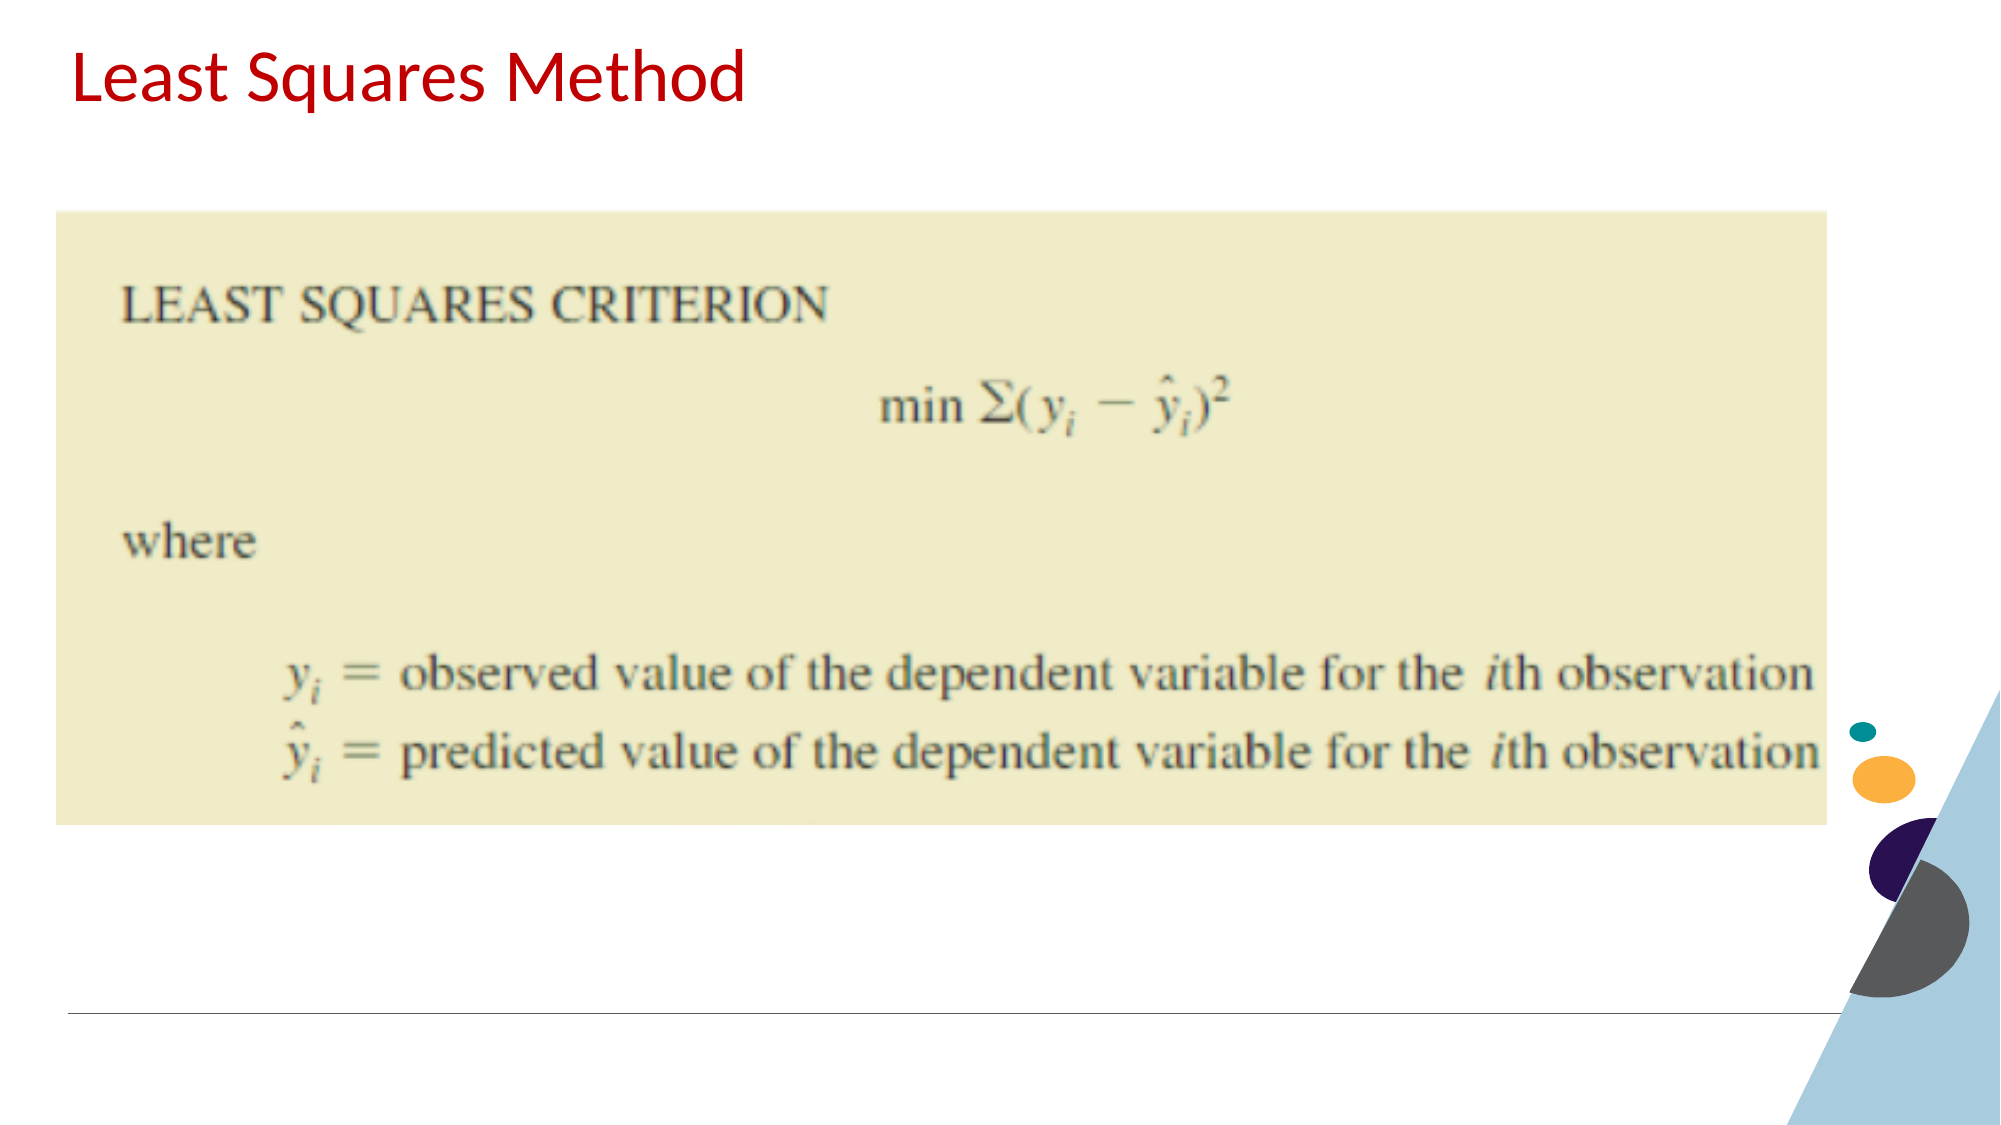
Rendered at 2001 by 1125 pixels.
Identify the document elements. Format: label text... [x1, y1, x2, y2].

picture [56, 187, 1828, 826]
text_box Least Squares Method [56, 36, 1894, 124]
